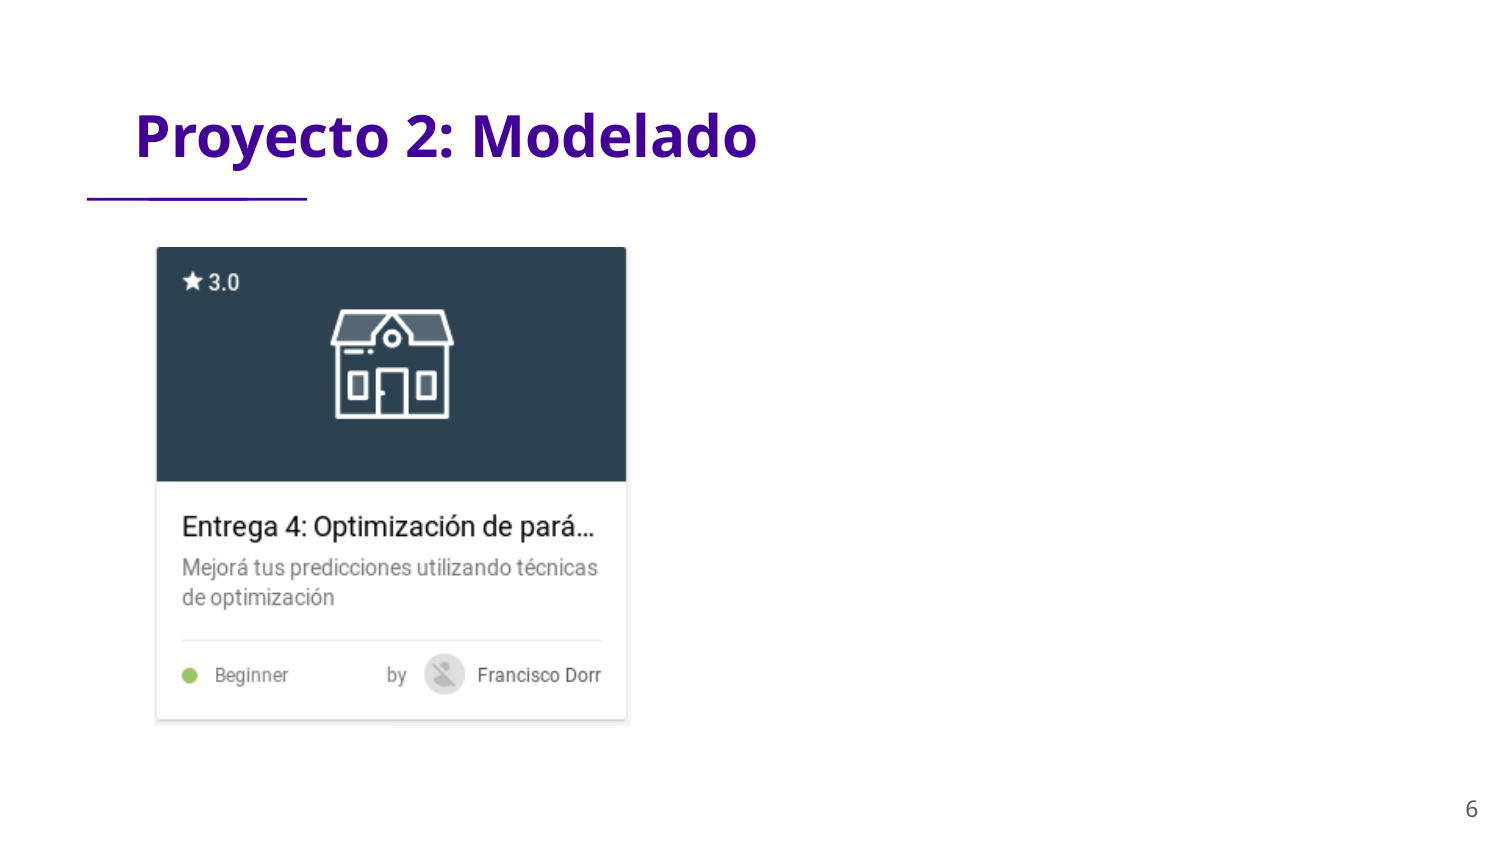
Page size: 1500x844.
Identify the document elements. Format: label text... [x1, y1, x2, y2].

picture [153, 247, 631, 727]
slide_number ‹#› [1403, 779, 1494, 844]
title Proyecto 2: Modelado [119, 84, 1438, 254]
